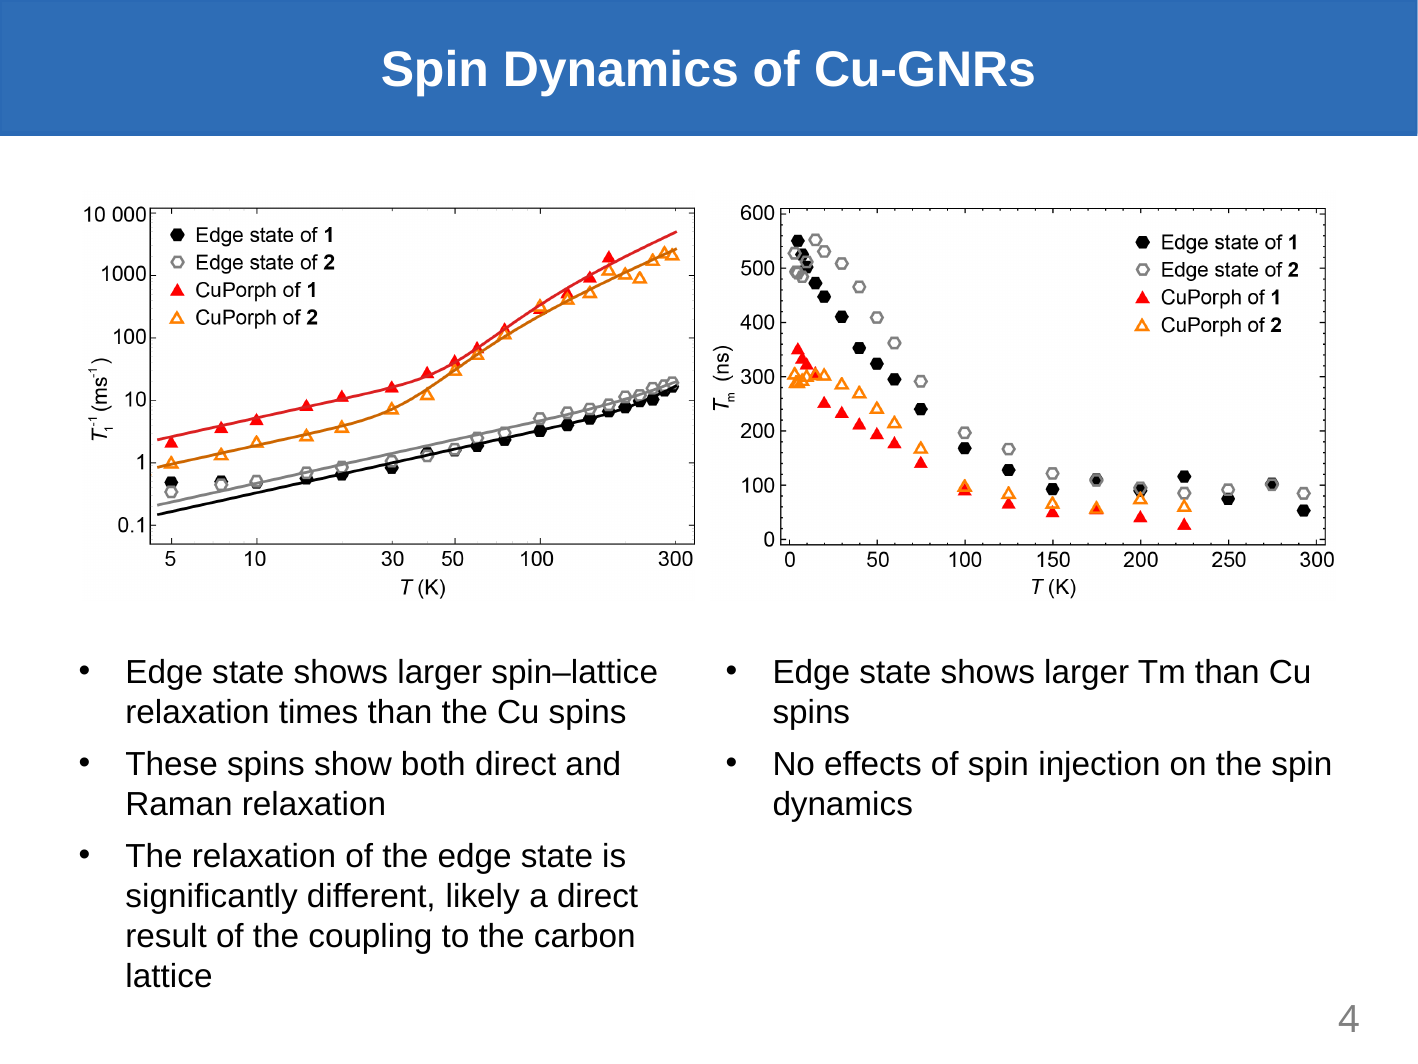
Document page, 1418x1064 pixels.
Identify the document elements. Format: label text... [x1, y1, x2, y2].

text_box 4 [1258, 987, 1375, 1048]
text_box Edge state shows larger spin–lattice relaxation times than the Cu spins These spins show both direct and Raman relaxation The relaxation of the edge state is significantly different, likely a direct result of the coupling to the carbon lattice [63, 642, 728, 1055]
text_box Edge state shows larger Tm than Cu spins No effects of spin injection on the spin dynamics [710, 642, 1376, 830]
picture [710, 190, 1337, 602]
picture [82, 190, 696, 602]
text_box Spin Dynamics of Cu-GNRs [0, 0, 1418, 134]
